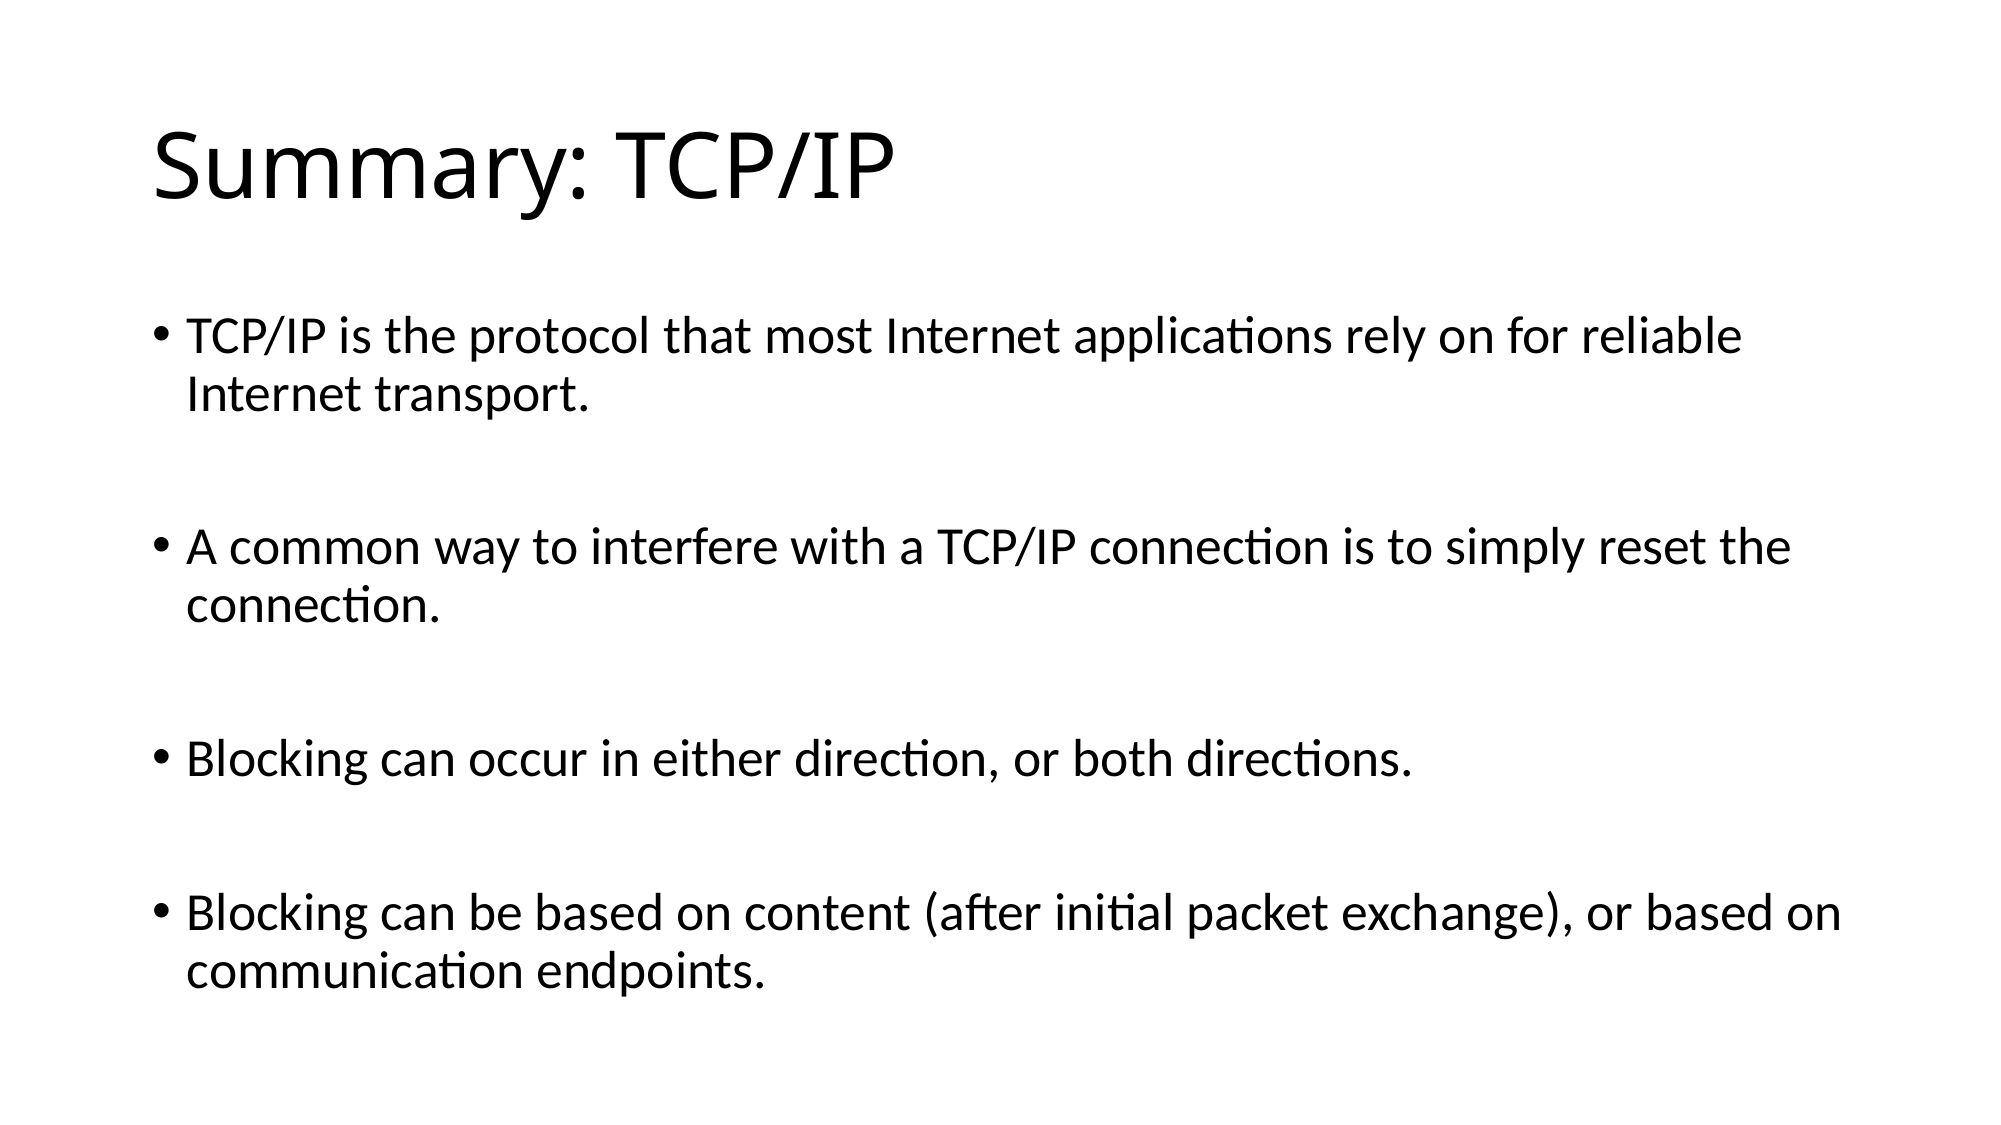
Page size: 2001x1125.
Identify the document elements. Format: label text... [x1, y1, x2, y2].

list TCP/IP is the protocol that most Internet applications rely on for reliable Internet transport. A common way to interfere with a TCP/IP connection is to simply reset the connection. Blocking can occur in either direction, or both directions. Blocking can be based on content (after initial packet exchange), or based on communication endpoints. [137, 299, 1863, 1014]
title Summary: TCP/IP [137, 59, 1863, 278]
